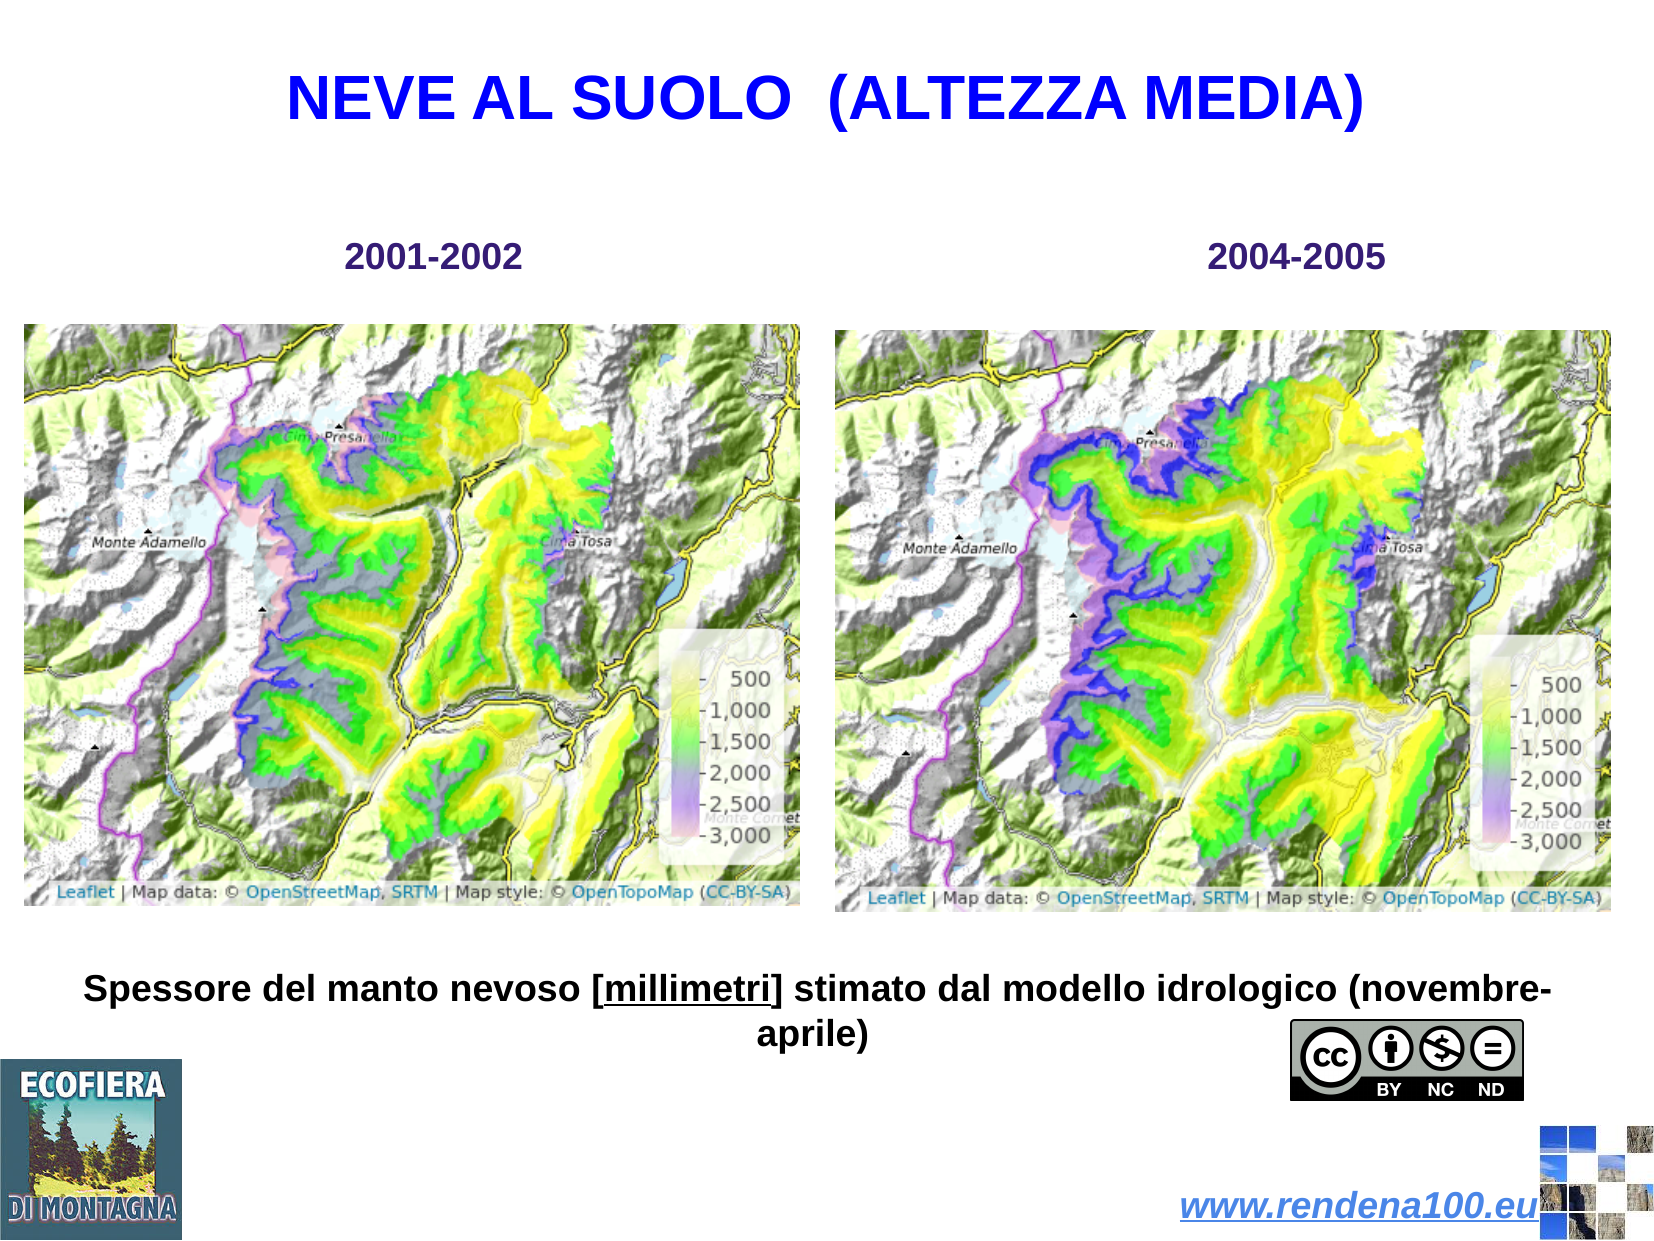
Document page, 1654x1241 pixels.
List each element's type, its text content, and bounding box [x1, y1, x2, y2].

picture [834, 330, 1611, 912]
picture [1539, 1125, 1654, 1241]
title NEVE AL SUOLO (ALTEZZA MEDIA) [82, 49, 1571, 140]
title 2004-2005 [1114, 209, 1479, 300]
picture [1290, 1019, 1524, 1102]
title Spessore del manto nevoso [millimetri] stimato dal modello idrologico (novembre-aprile) [74, 963, 1563, 1055]
picture [24, 324, 801, 907]
picture [0, 1058, 183, 1241]
title 2001-2002 [252, 209, 616, 300]
text_box www.rendena100.eu [1164, 1165, 1534, 1241]
